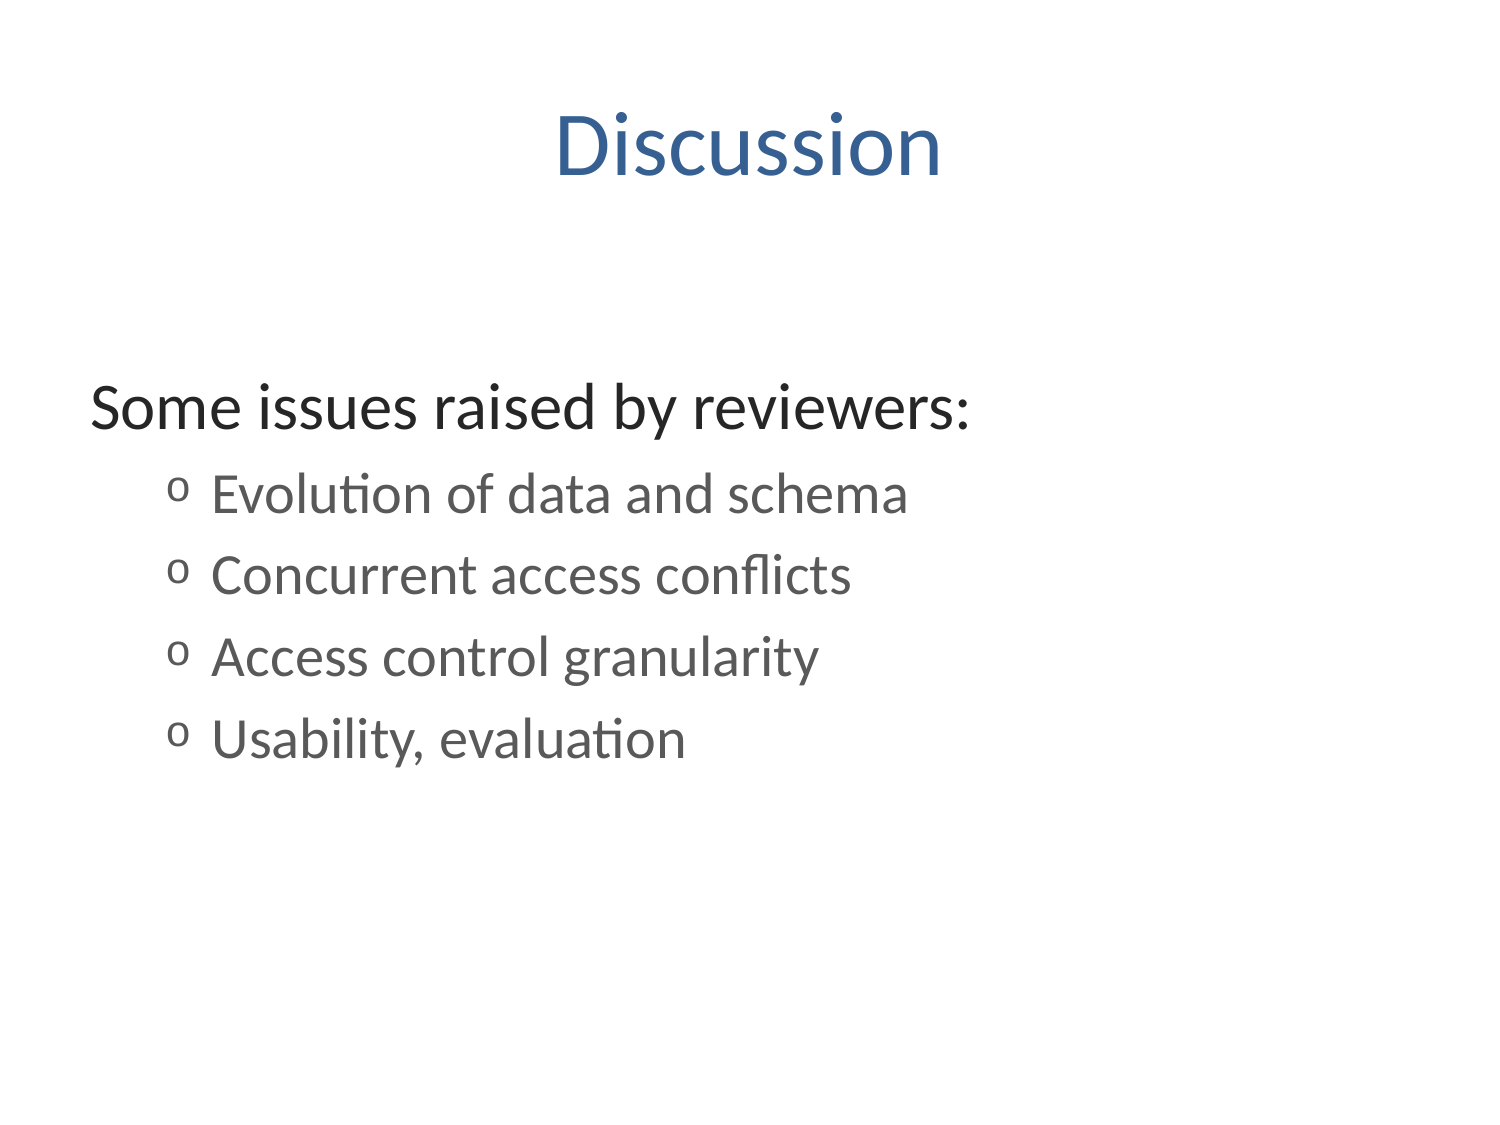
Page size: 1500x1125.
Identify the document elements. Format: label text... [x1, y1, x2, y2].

list Some issues raised by reviewers: Evolution of data and schema Concurrent access conflicts Access control granularity Usability, evaluation [75, 262, 1425, 1005]
title Discussion [75, 45, 1425, 233]
